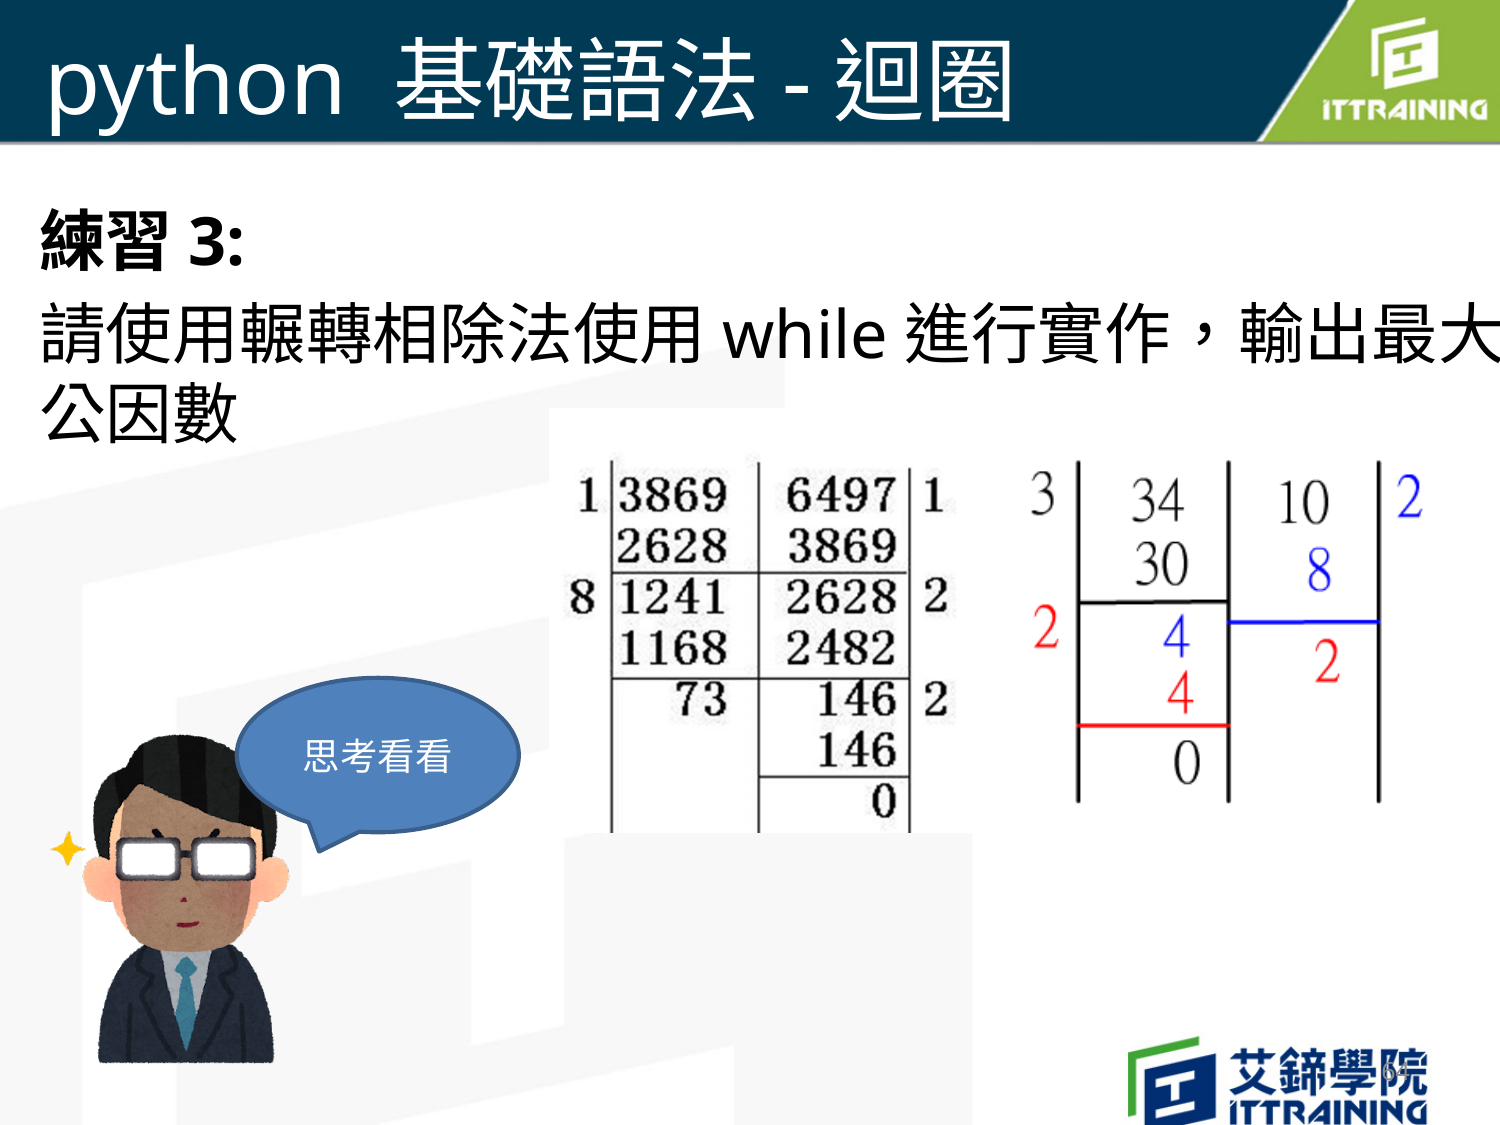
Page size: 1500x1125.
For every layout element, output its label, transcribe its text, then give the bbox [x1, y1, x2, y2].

text_box 思考看看 [248, 675, 521, 850]
slide_number 64 [1074, 1042, 1425, 1103]
picture [0, 0, 1500, 1125]
picture [1021, 455, 1432, 808]
list 練習3: 請使用輾轉相除法使用while進行實作，輸出最大公因數 [24, 191, 1500, 934]
title python 基礎語法-迴圈 [29, 0, 1380, 172]
picture [548, 407, 992, 833]
